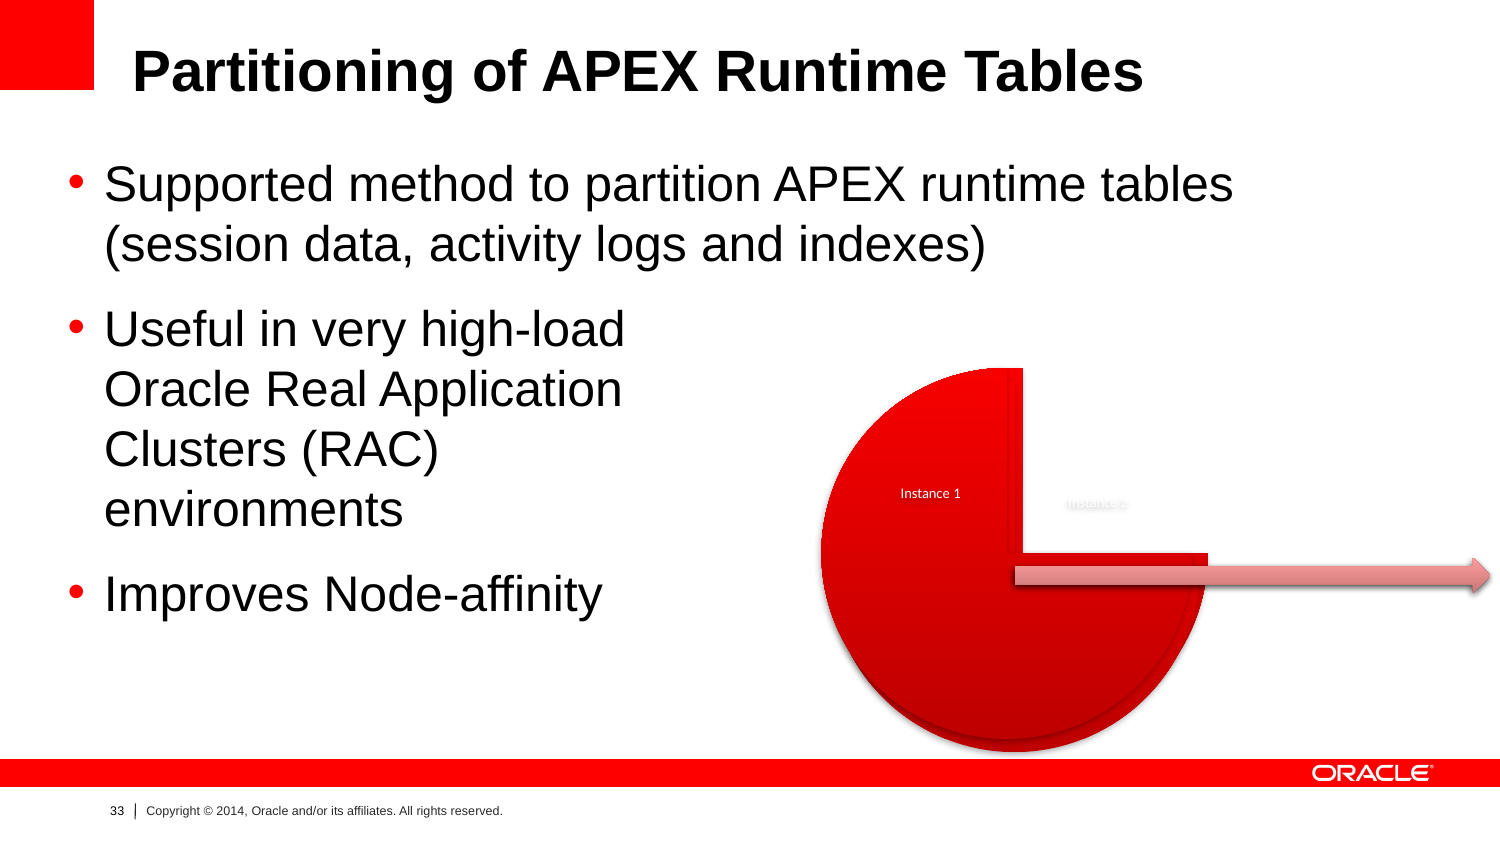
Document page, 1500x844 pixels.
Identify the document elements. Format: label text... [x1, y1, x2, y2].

list Supported method to partition APEX runtime tables (session data, activity logs and indexes) Useful in very high-load Oracle Real Application Clusters (RAC) environments Improves Node-affinity [67, 151, 1452, 742]
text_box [538, 308, 1491, 751]
picture [0, 759, 1500, 787]
title Partitioning of APEX Runtime Tables [132, 33, 1467, 104]
